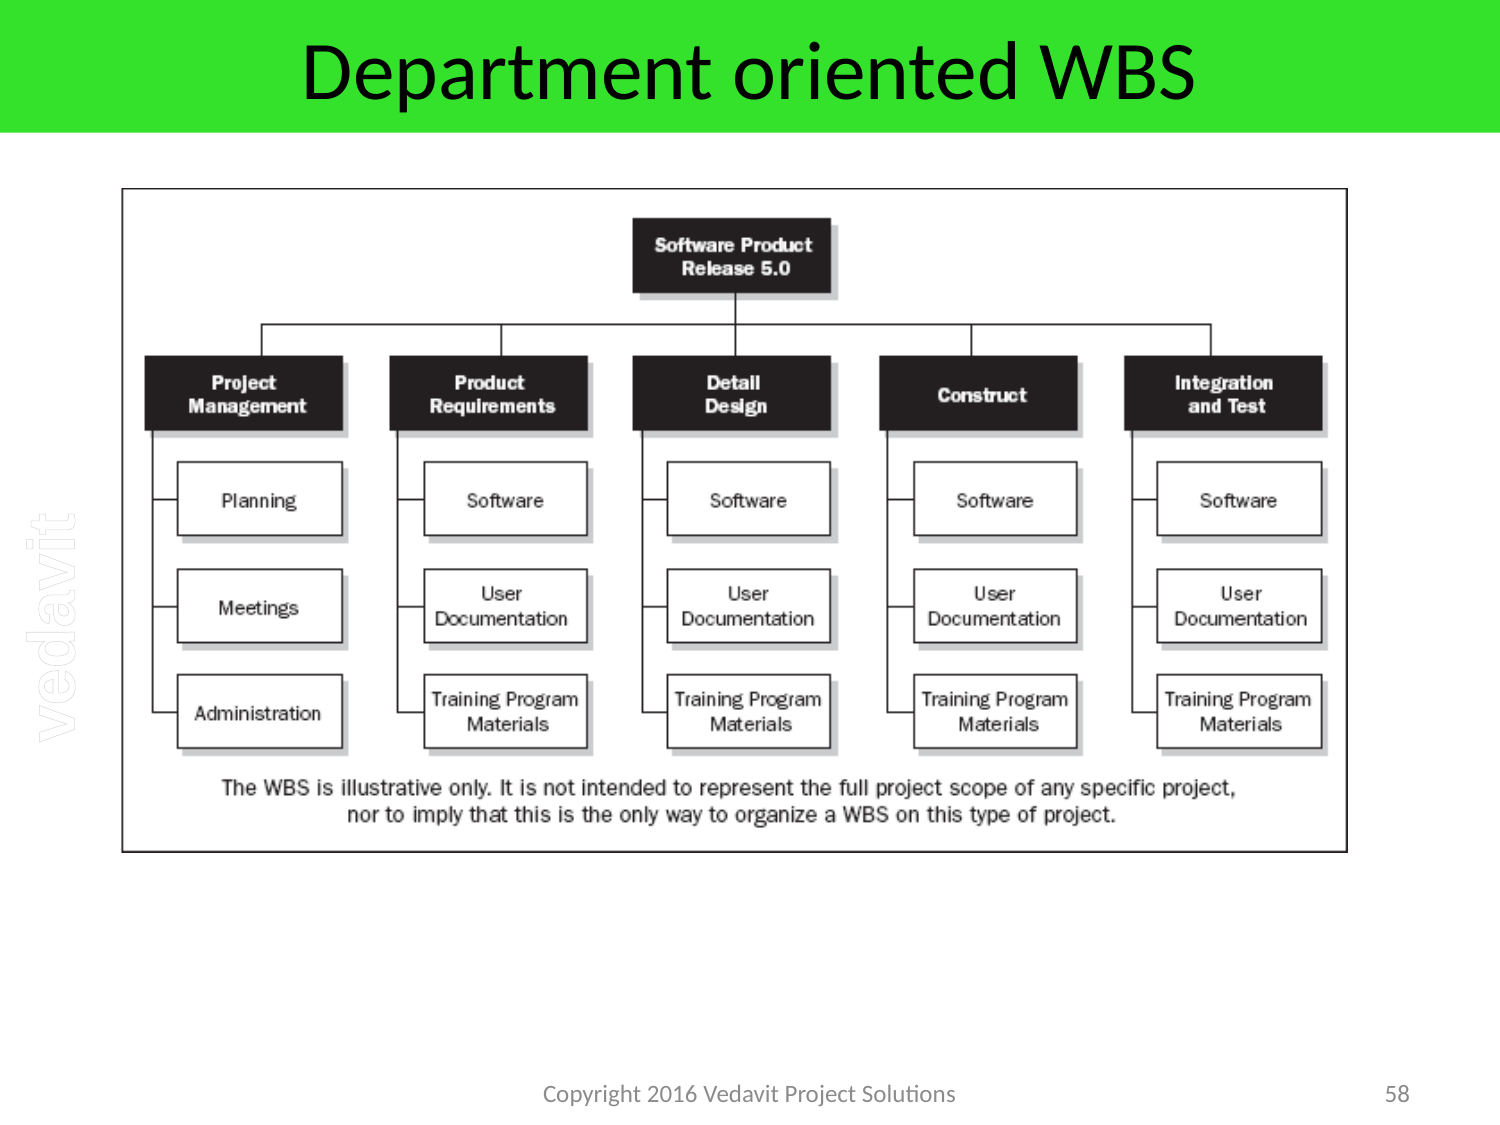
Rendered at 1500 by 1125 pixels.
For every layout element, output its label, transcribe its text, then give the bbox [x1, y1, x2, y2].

picture [120, 188, 1348, 854]
footer Copyright 2016 Vedavit Project Solutions [512, 1062, 988, 1123]
slide_number 58 [1074, 1062, 1425, 1123]
title Department oriented WBS [0, 0, 1500, 133]
